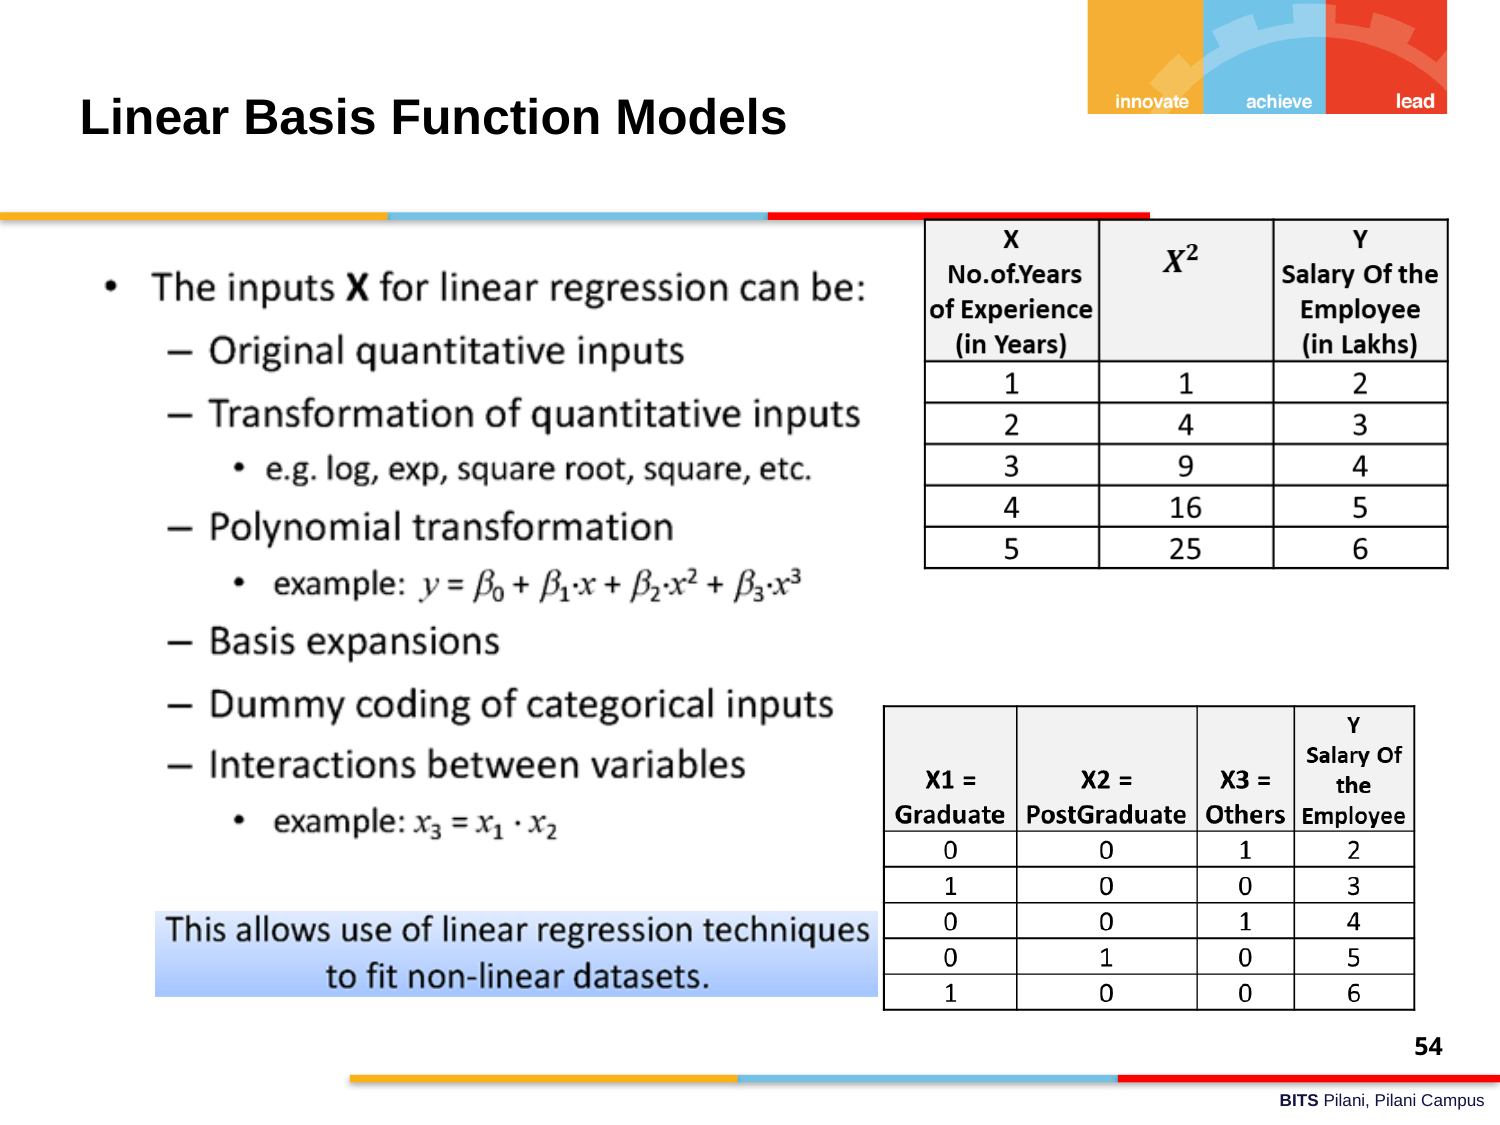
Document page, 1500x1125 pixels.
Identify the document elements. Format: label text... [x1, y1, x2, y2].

picture [87, 249, 879, 863]
slide_number 54 [1399, 1023, 1500, 1072]
title Linear Basis Function Models [64, 45, 1069, 185]
picture [882, 701, 1416, 1027]
picture [155, 911, 879, 997]
picture [1087, 0, 1448, 114]
picture [923, 212, 1451, 589]
